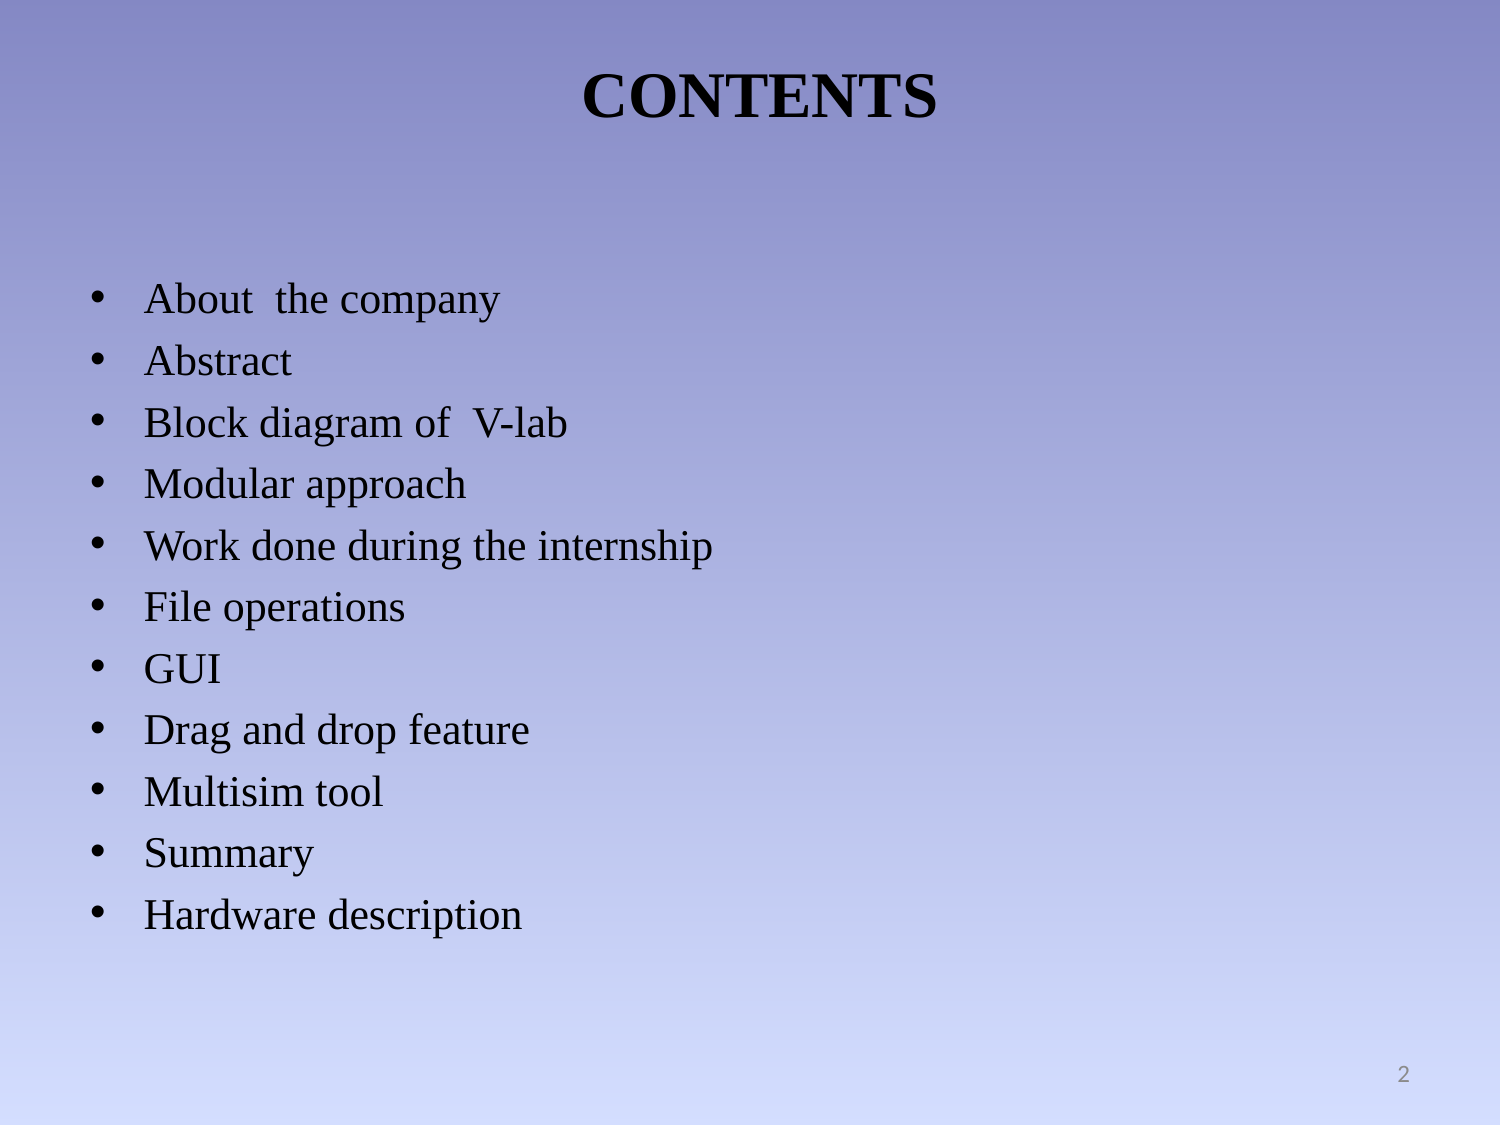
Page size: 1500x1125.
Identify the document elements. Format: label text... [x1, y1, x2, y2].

list About the company Abstract Block diagram of V-lab Modular approach Work done during the internship File operations GUI Drag and drop feature Multisim tool Summary Hardware description [75, 262, 1425, 1005]
slide_number 2 [1074, 1042, 1425, 1103]
title CONTENTS [75, 45, 1425, 233]
